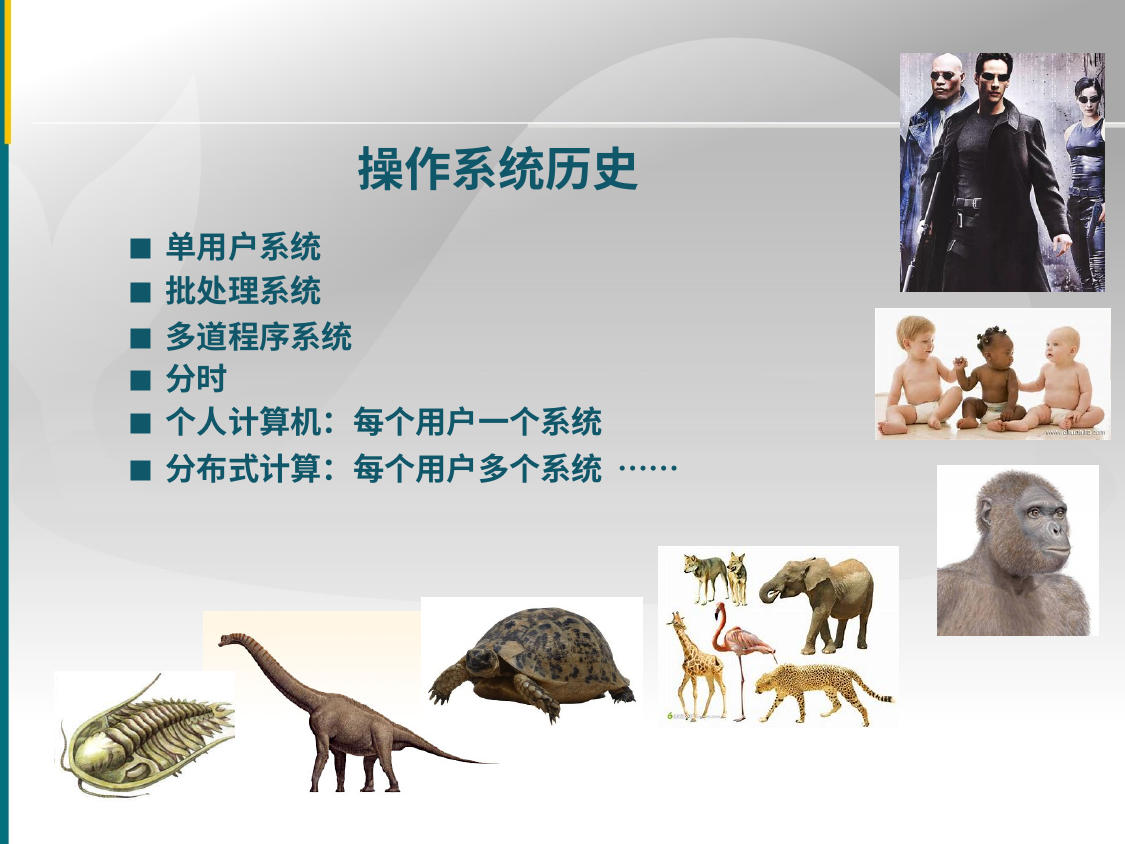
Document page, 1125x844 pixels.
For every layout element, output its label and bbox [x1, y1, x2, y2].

picture [0, 0, 1125, 844]
text_box [114, 131, 1082, 496]
